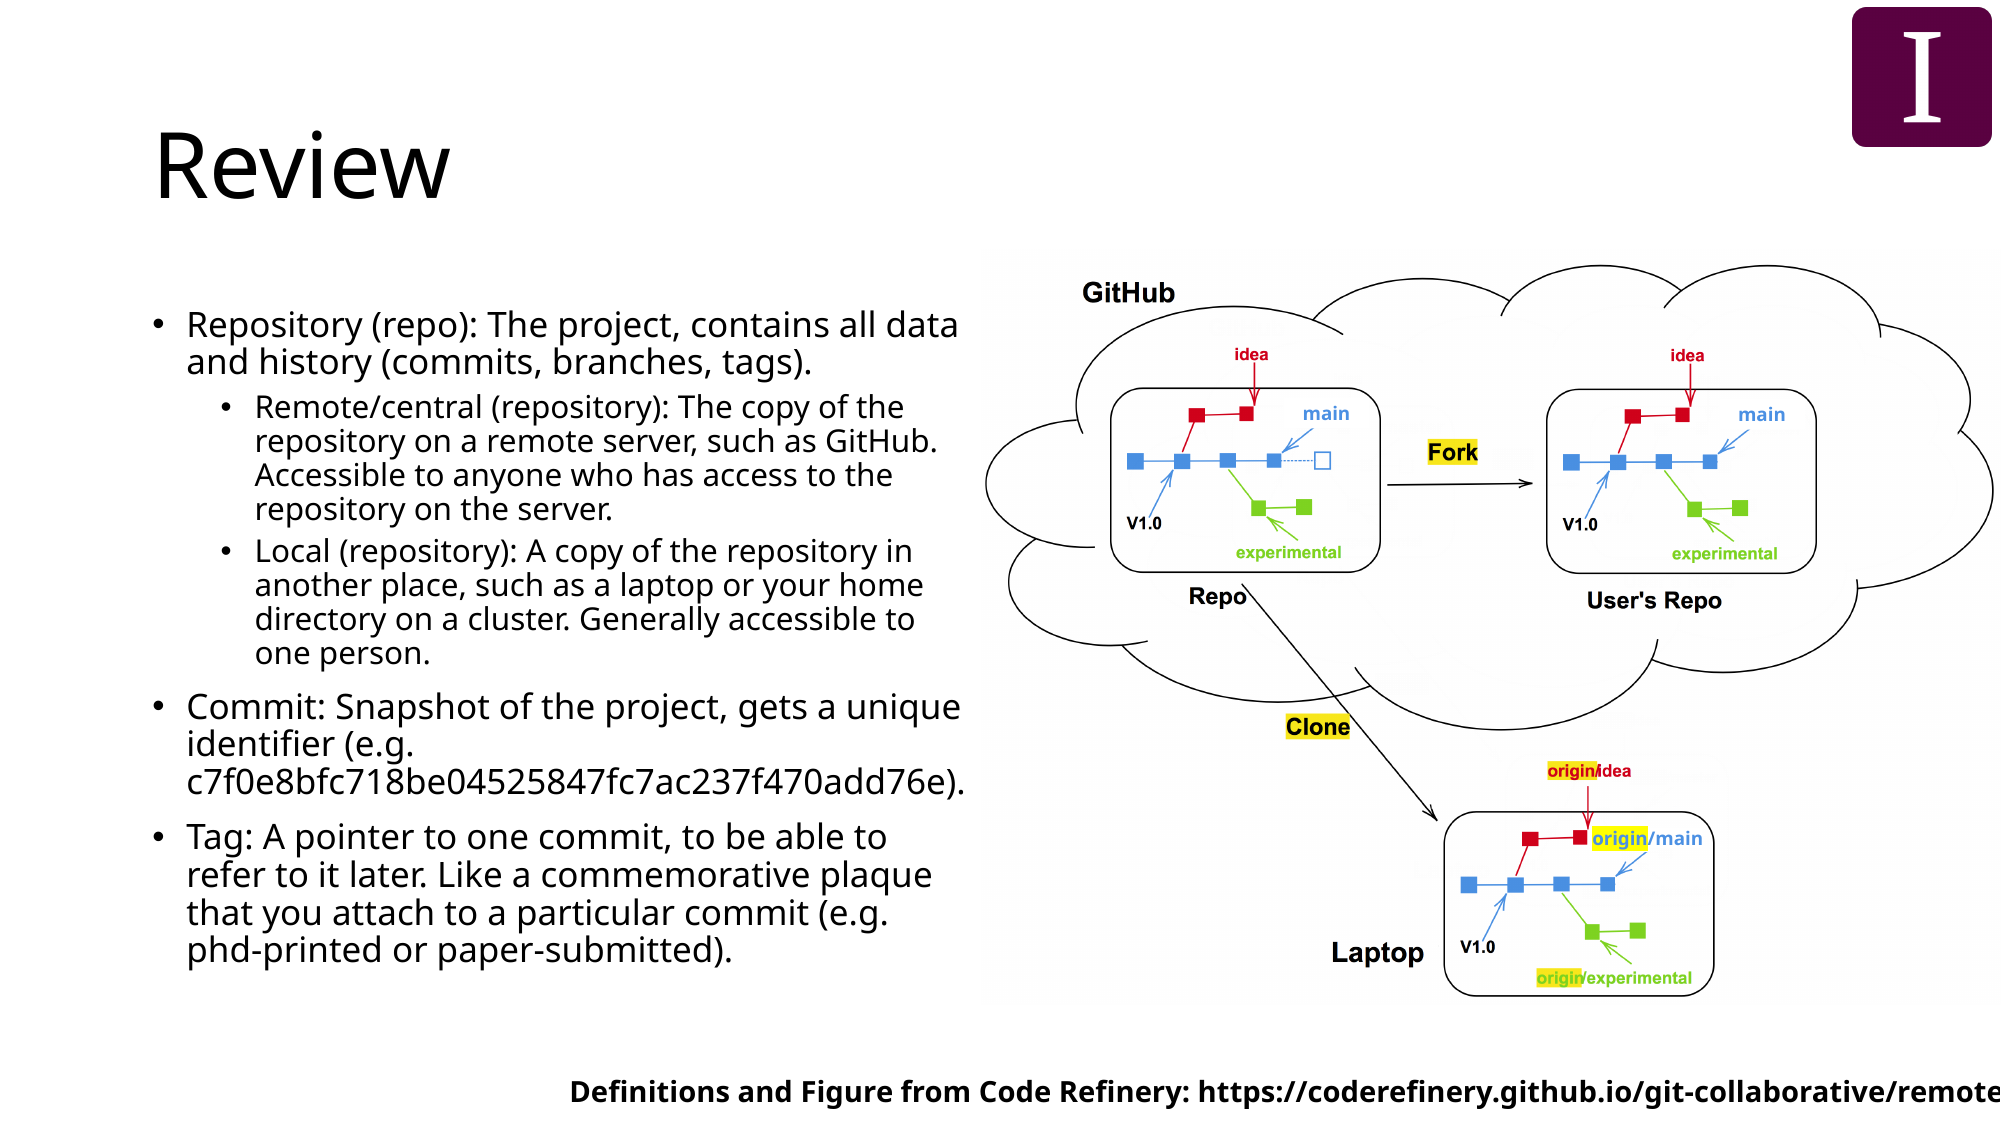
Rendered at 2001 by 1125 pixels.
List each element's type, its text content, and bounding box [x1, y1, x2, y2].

text_box Definitions and Figure from Code Refinery: https://coderefinery.github.io/git-collaborative/remotes/ [554, 1065, 2000, 1116]
picture [1852, 7, 1992, 147]
list Repository (repo): The project, contains all data and history (commits, branches, tags). Remote/central (repository): The copy of the repository on a remote server, such as GitHub. Accessible to anyone who has access to the repository on the server. Local (repository): A copy of the repository in another place, such as a laptop or your home directory on a cluster. Generally accessible to one person. Commit: Snapshot of the project, gets a unique identifier (e.g. c7f0e8bfc718be04525847fc7ac237f470add76e). Tag: A pointer to one commit, to be able to refer to it later. Like a commemorative plaque that you attach to a particular commit (e.g. phd-printed or paper-submitted). [137, 299, 982, 1014]
title Review [137, 59, 1863, 278]
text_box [981, 249, 2000, 1005]
